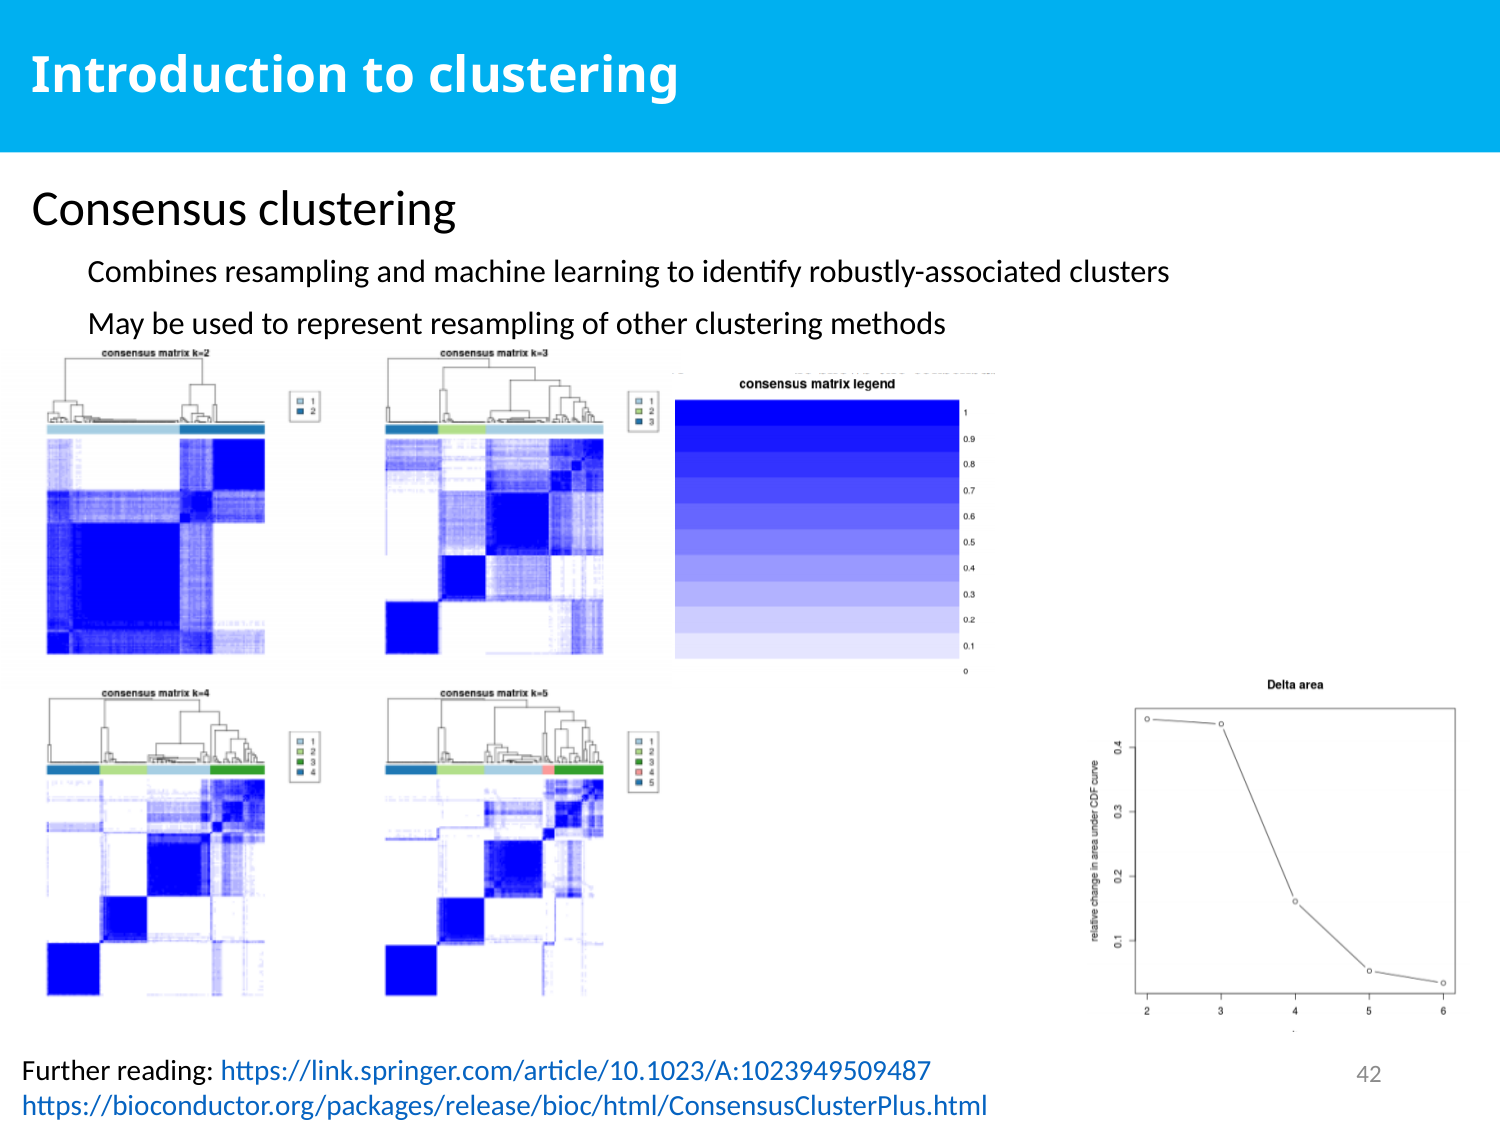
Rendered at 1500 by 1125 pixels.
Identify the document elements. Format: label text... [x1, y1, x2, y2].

slide_number 42 [1059, 1042, 1397, 1103]
text_box [0, 0, 1500, 153]
picture [0, 302, 995, 1021]
title Introduction to clustering [16, 22, 1311, 130]
list Consensus clustering Combines resampling and machine learning to identify robustly-associated clusters May be used to represent resampling of other clustering methods [16, 174, 1470, 351]
picture [1076, 666, 1470, 1032]
text_box Further reading: https://link.springer.com/article/10.1023/A:1023949509487 https://bioconductor.org/packages/release/bioc/html/ConsensusClusterPlus.html [7, 1043, 1311, 1125]
